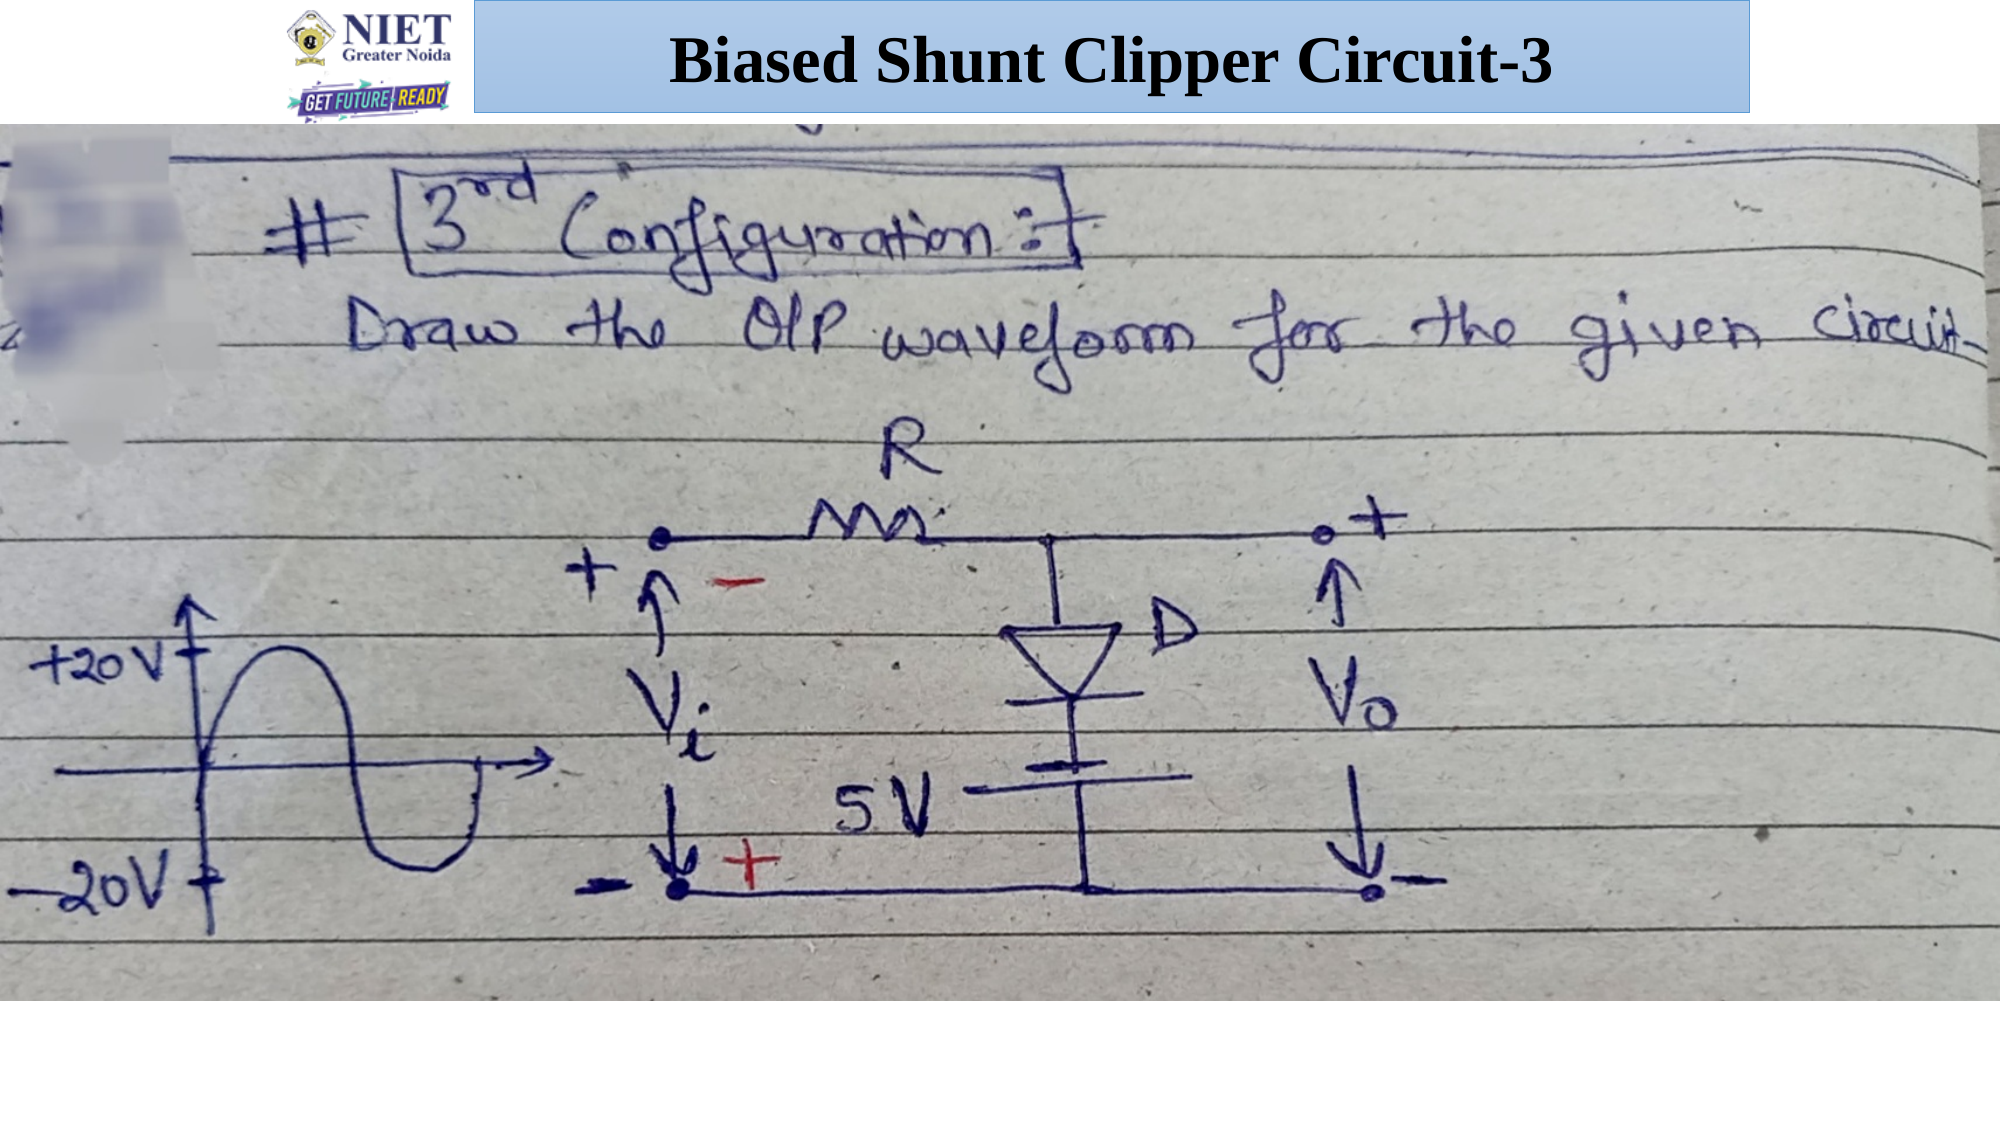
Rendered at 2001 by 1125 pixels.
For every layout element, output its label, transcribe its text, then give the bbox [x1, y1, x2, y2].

text_box Biased Shunt Clipper Circuit-3 [488, 0, 1750, 113]
picture [0, 0, 2000, 1001]
